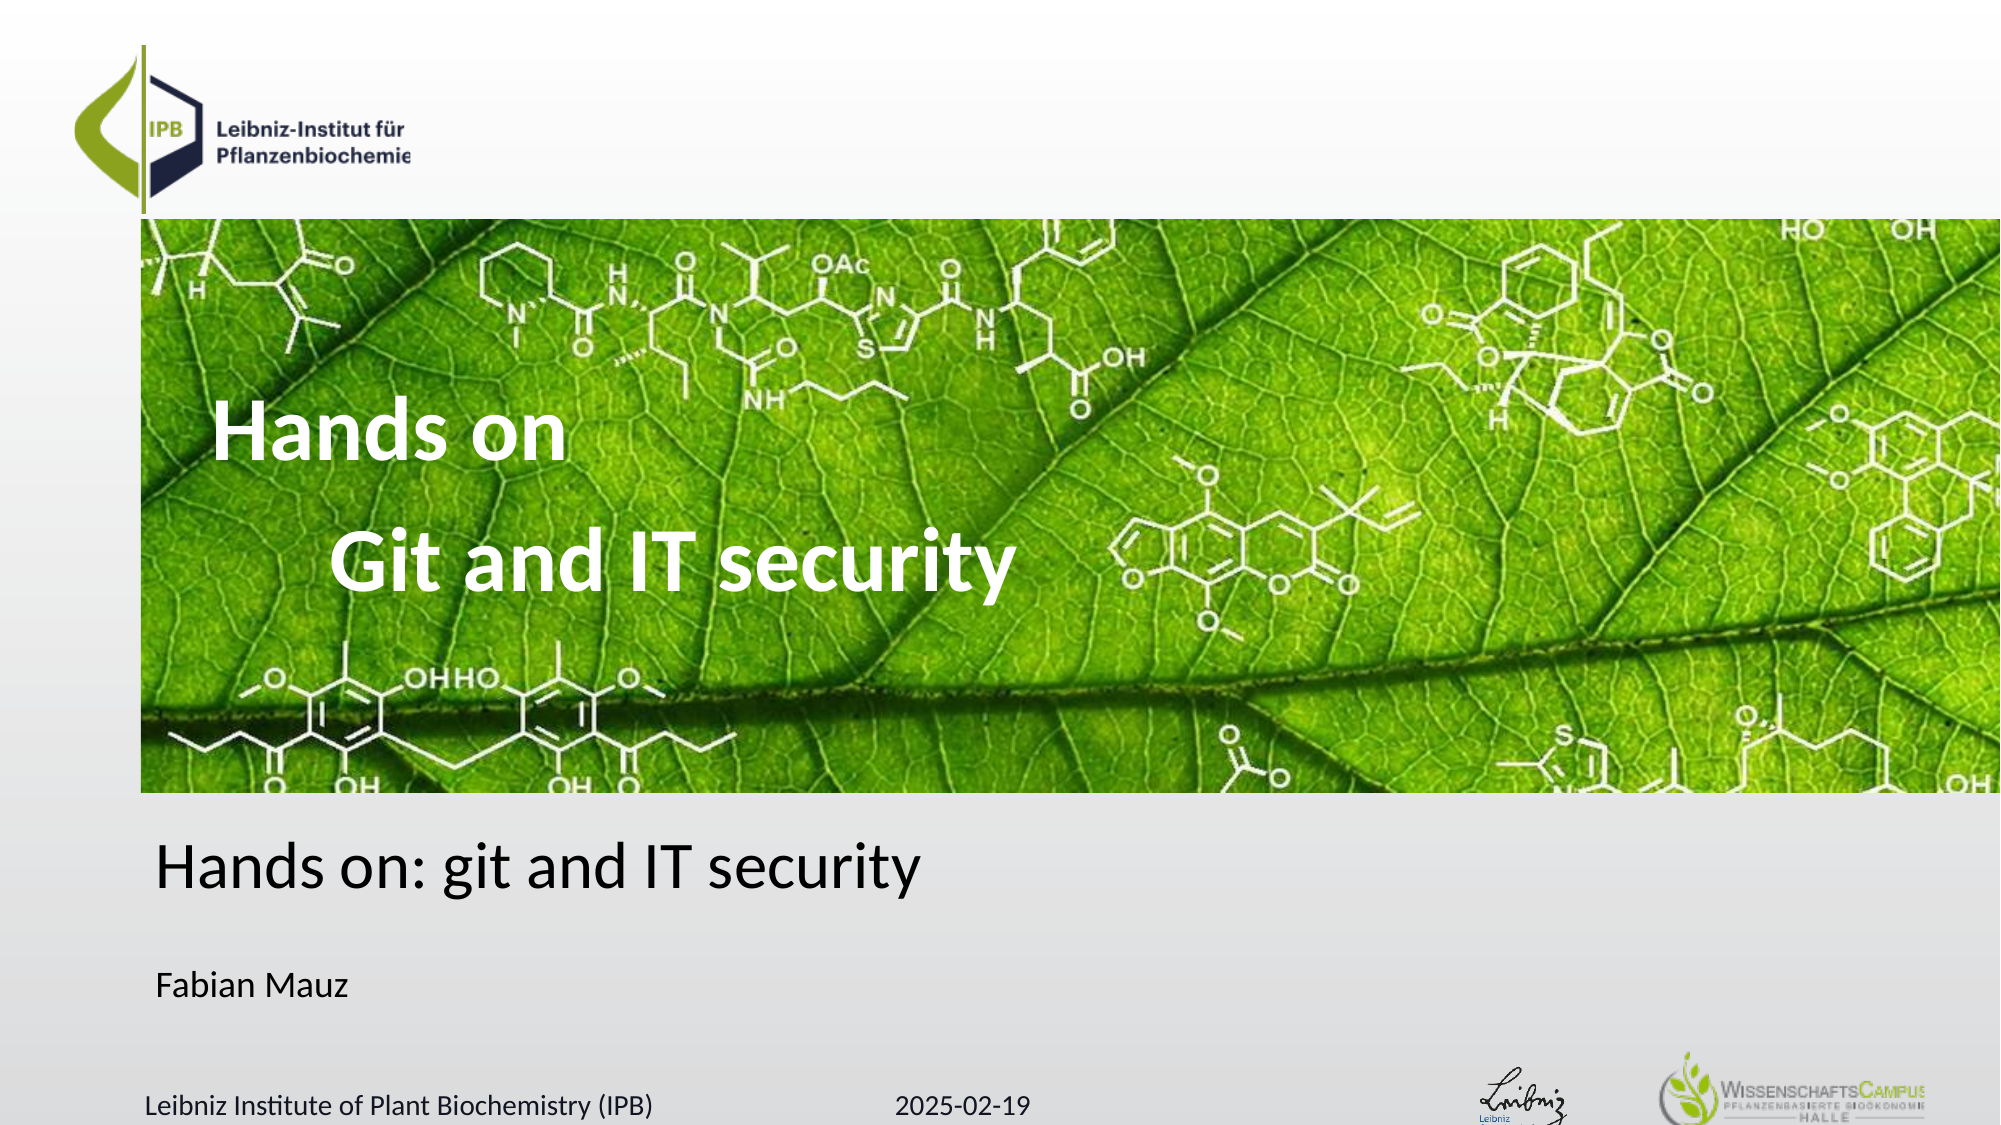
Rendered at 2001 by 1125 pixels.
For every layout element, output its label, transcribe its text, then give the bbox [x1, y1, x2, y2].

list Fabian Mauz [140, 952, 1804, 1081]
picture [1473, 1081, 1573, 1125]
list Hands on: git and IT security [140, 814, 1934, 908]
picture [140, 219, 2000, 793]
